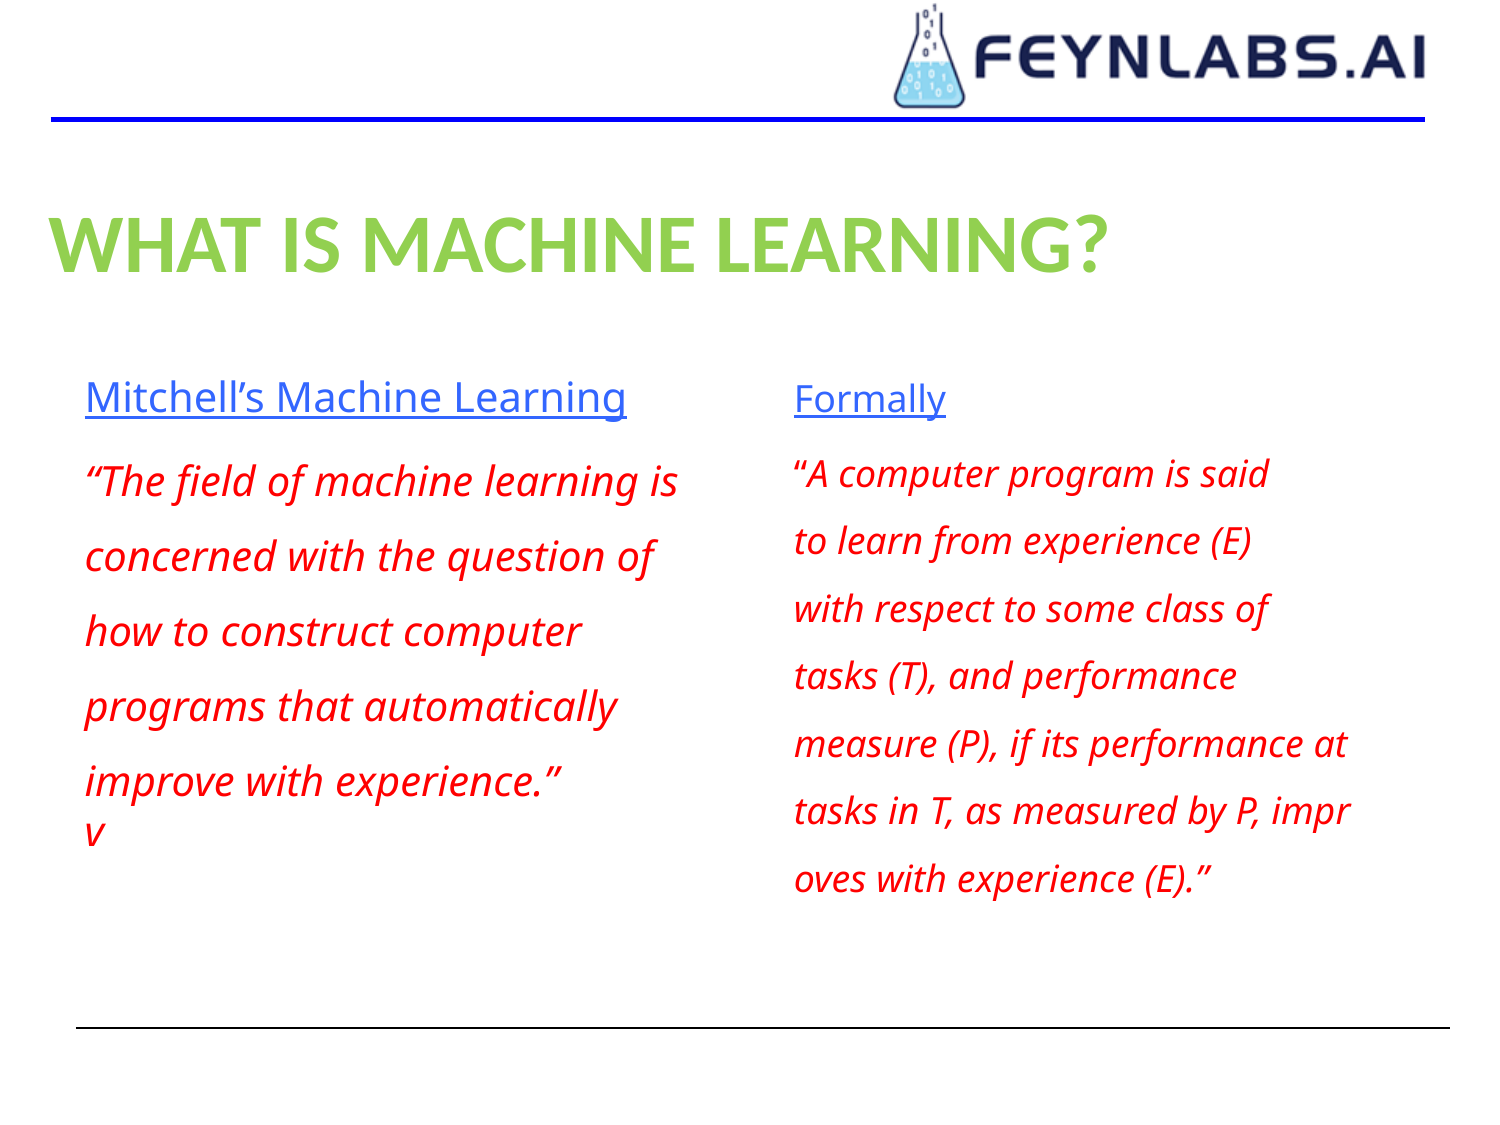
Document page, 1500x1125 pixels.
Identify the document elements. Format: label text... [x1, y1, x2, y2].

text_box WHAT IS MACHINE LEARNING? [33, 145, 1384, 333]
text_box Formally “A computer program is said to learn from experience (E) with respect to some class of tasks (T), and performance measure (P), if its performance at tasks in T, as measured by P, improves with experience (E).” [778, 344, 1384, 987]
text_box Mitchell’s Machine Learning “The field of machine learning is concerned with the question of how to construct computer programs that automatically improve with experience.” v [69, 338, 726, 952]
picture [888, 0, 1434, 113]
